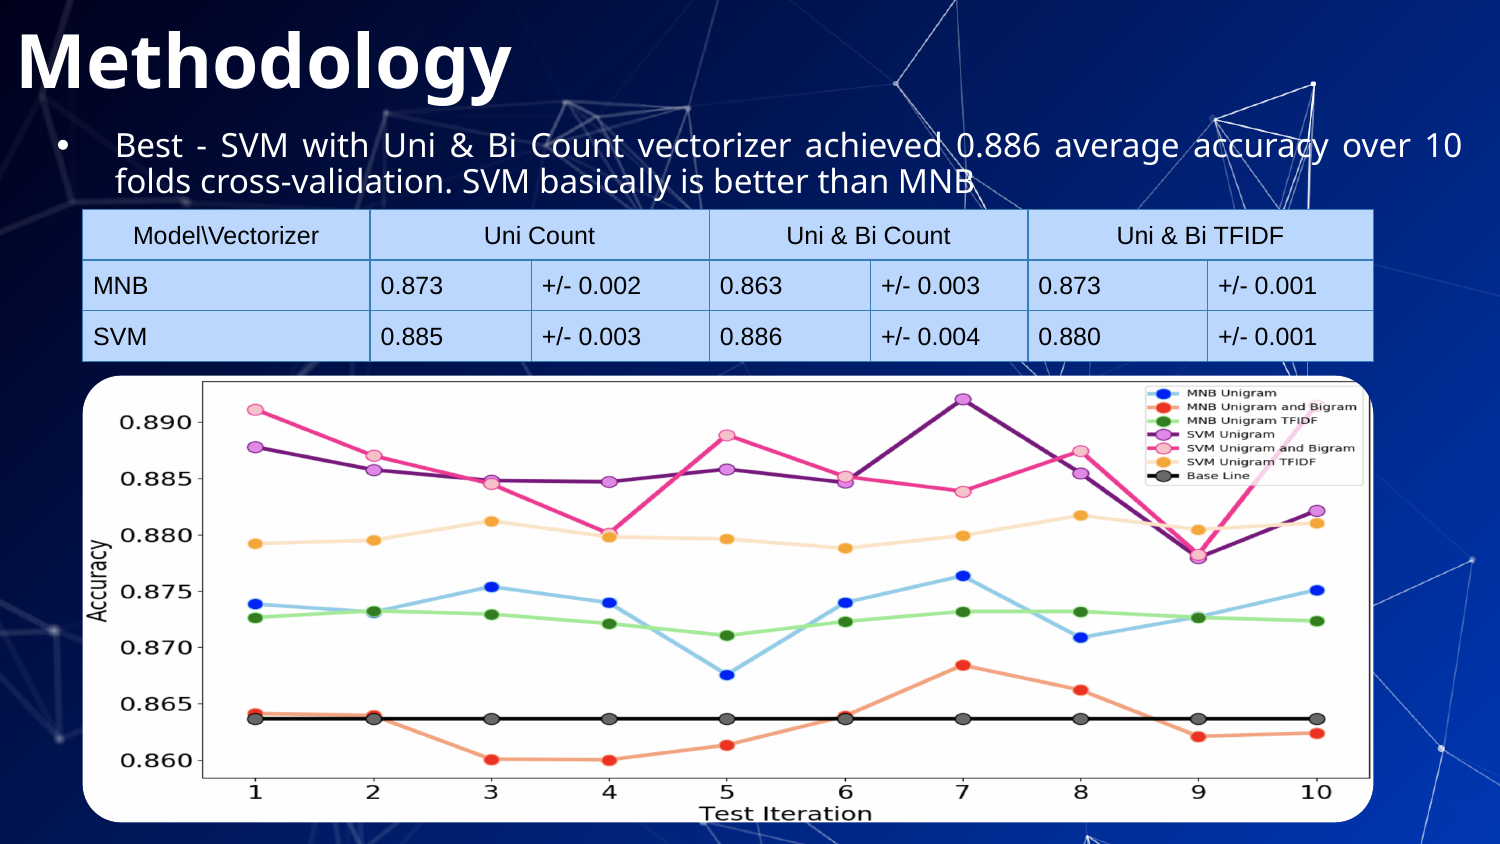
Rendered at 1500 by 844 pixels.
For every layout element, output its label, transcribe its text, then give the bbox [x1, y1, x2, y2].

table_cell +/- 0.003 [871, 261, 1027, 310]
table_cell +/- 0.001 [1208, 311, 1373, 361]
table_cell 0.863 [710, 261, 870, 310]
table_cell +/- 0.002 [532, 261, 709, 310]
table_cell 0.873 [1029, 261, 1207, 310]
table_header Model\Vectorizer [83, 210, 369, 259]
table_cell +/- 0.003 [532, 311, 709, 361]
table_cell SVM [83, 311, 369, 361]
picture [0, 0, 1500, 844]
table_header Uni & Bi TFIDF [1029, 210, 1373, 259]
table_cell 0.873 [371, 261, 531, 310]
list Best - SVM with Uni & Bi Count vectorizer achieved 0.886 average accuracy over 10 folds cross-validation. SVM basically is better than MNB [39, 128, 1465, 681]
table_header Uni Count [371, 210, 709, 259]
table_cell 0.880 [1029, 311, 1207, 361]
table_cell MNB [83, 261, 369, 310]
table_header Uni & Bi Count [710, 210, 1027, 259]
table_cell +/- 0.001 [1208, 261, 1373, 310]
table_cell +/- 0.004 [871, 311, 1027, 361]
title Methodology [15, 10, 1004, 104]
table_cell 0.885 [371, 311, 531, 361]
table_cell 0.886 [710, 311, 870, 361]
slide_number 16 [1391, 779, 1482, 844]
